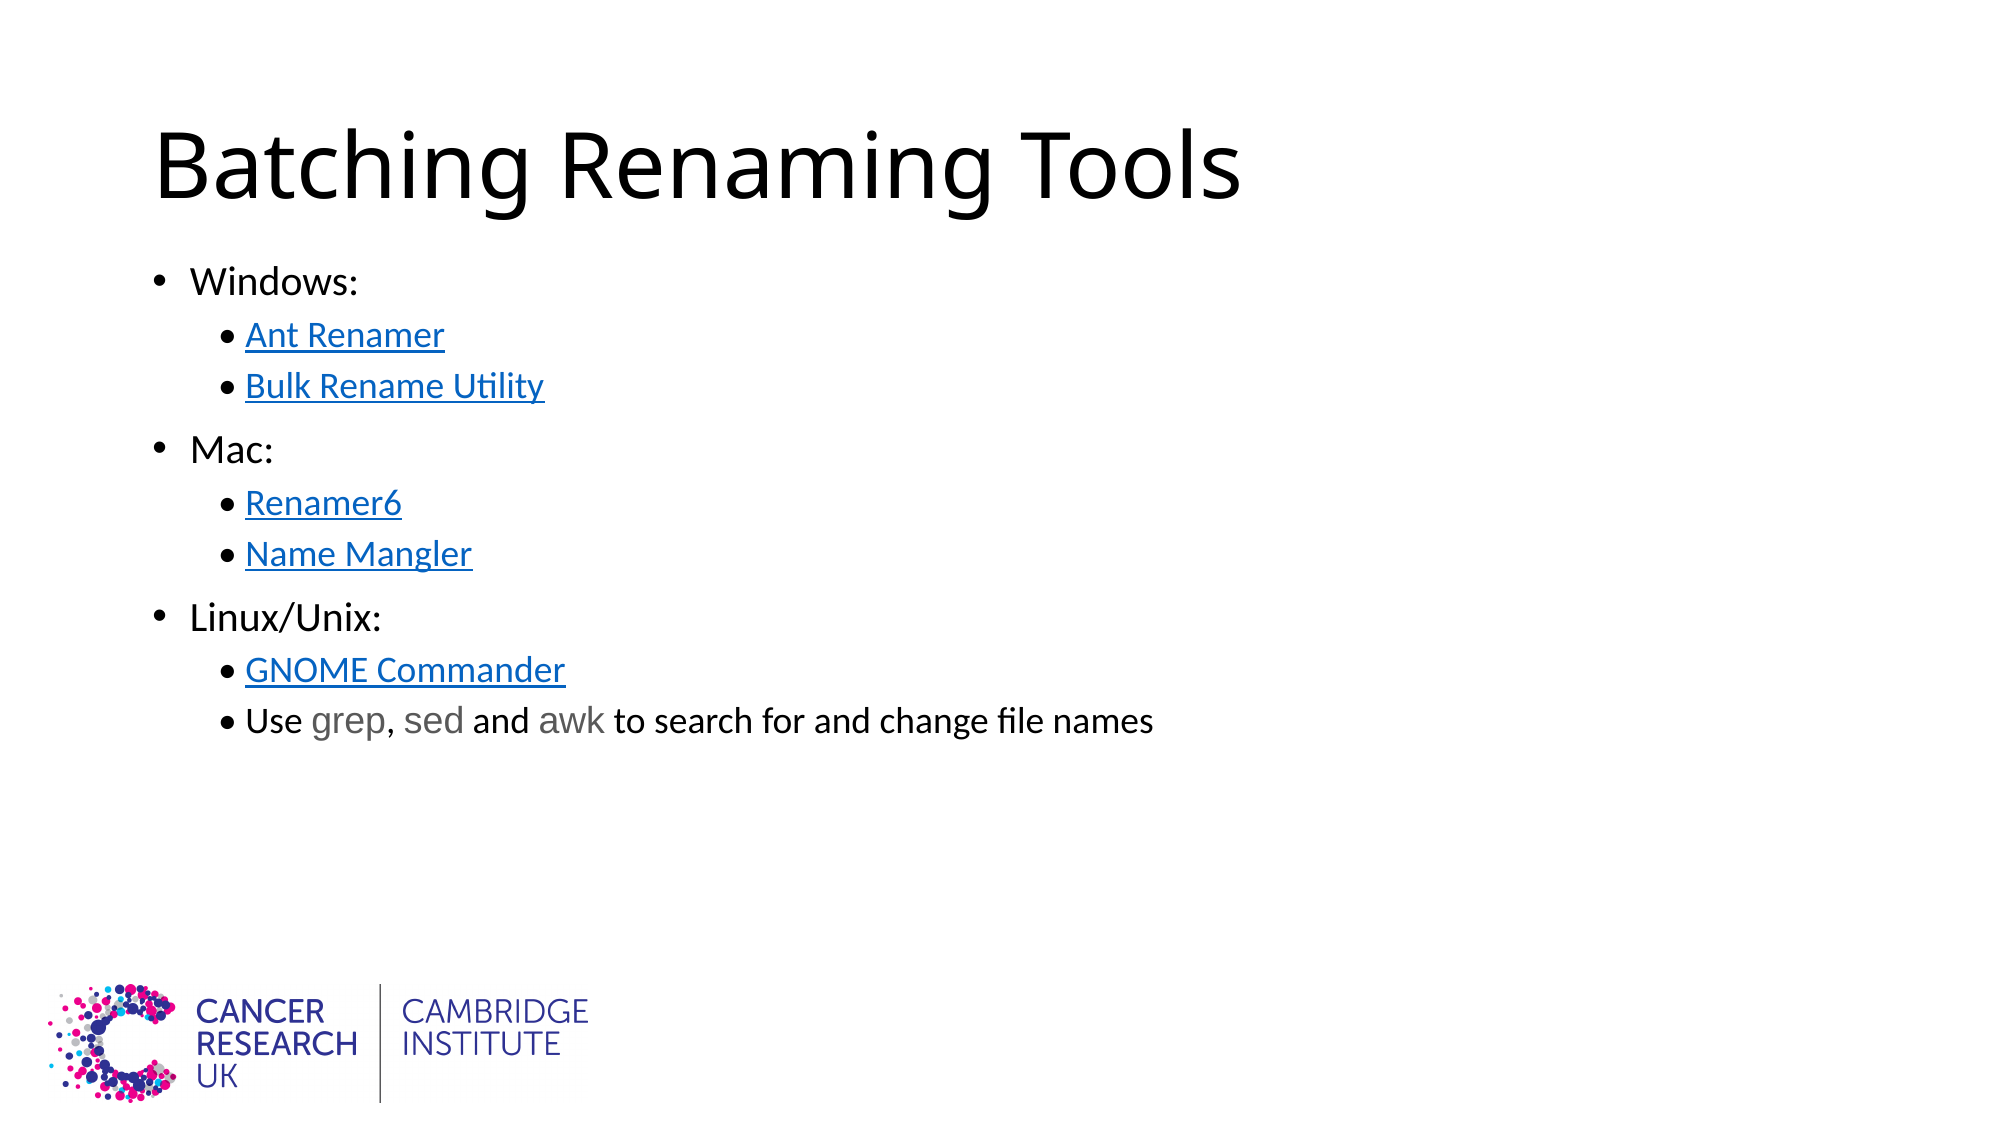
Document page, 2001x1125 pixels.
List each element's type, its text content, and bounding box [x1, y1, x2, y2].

title Batching Renaming Tools [137, 59, 1863, 252]
picture [48, 984, 588, 1103]
list Windows: • Ant Renamer • Bulk Rename Utility Mac: • Renamer6 • Name Mangler Linux/Unix: • GNOME Commander • Use grep, sed and awk to search for and change file names [137, 252, 1863, 967]
